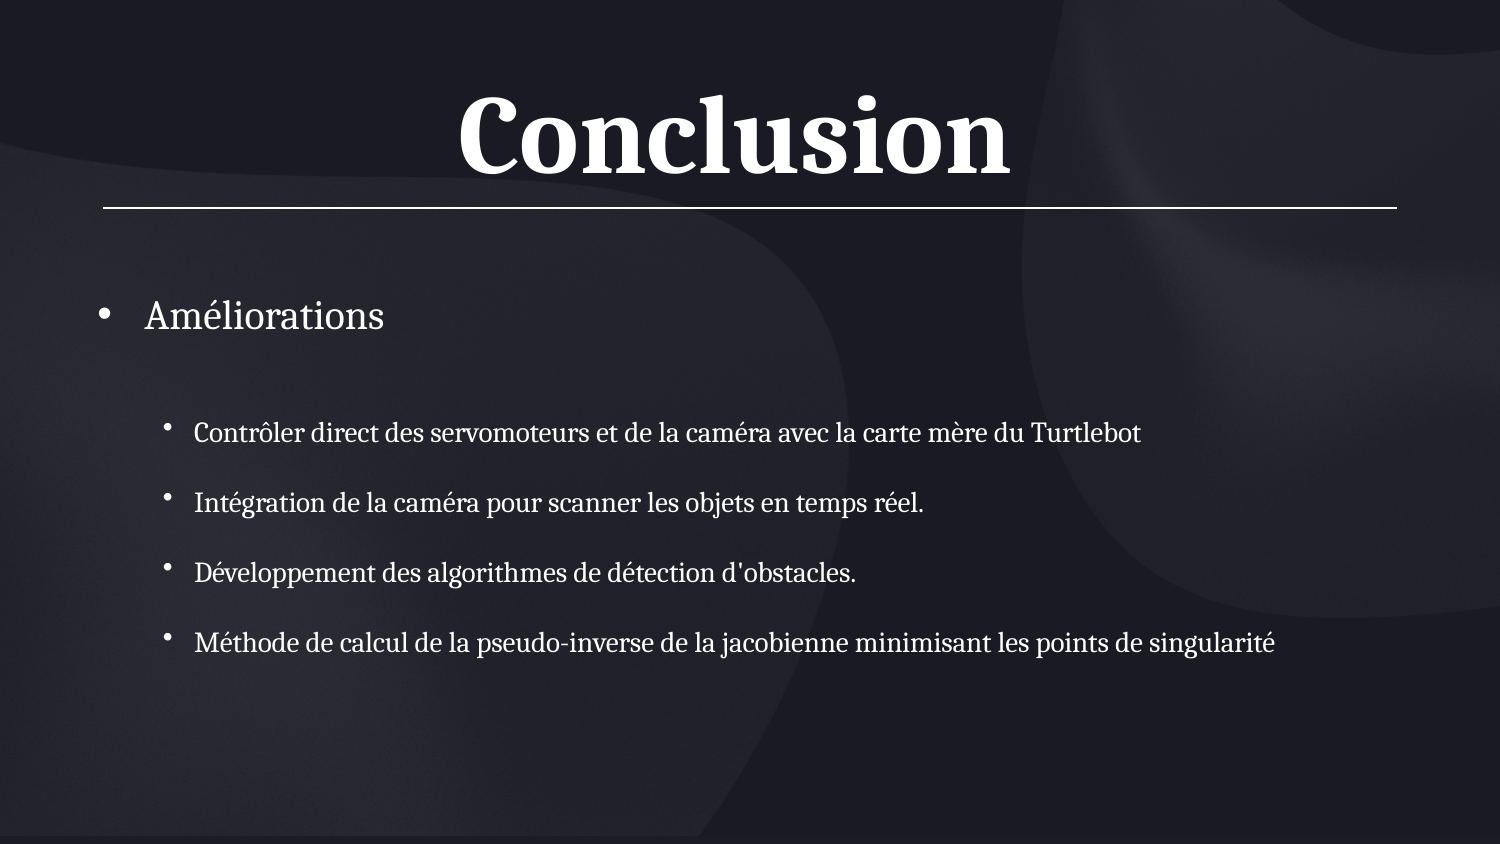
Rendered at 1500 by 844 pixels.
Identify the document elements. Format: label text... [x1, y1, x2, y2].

picture [0, 0, 1500, 836]
text_box Améliorations [82, 280, 434, 346]
text_box Conclusion [458, 60, 1042, 196]
text_box Contrôler direct des servomoteurs et de la caméra avec la carte mère du Turtlebot Intégration de la caméra pour scanner les objets en temps réel. Développement des algorithmes de détection d'obstacles. Méthode de calcul de la pseudo-inverse de la jacobienne minimisant les points de singularité [162, 378, 1460, 672]
